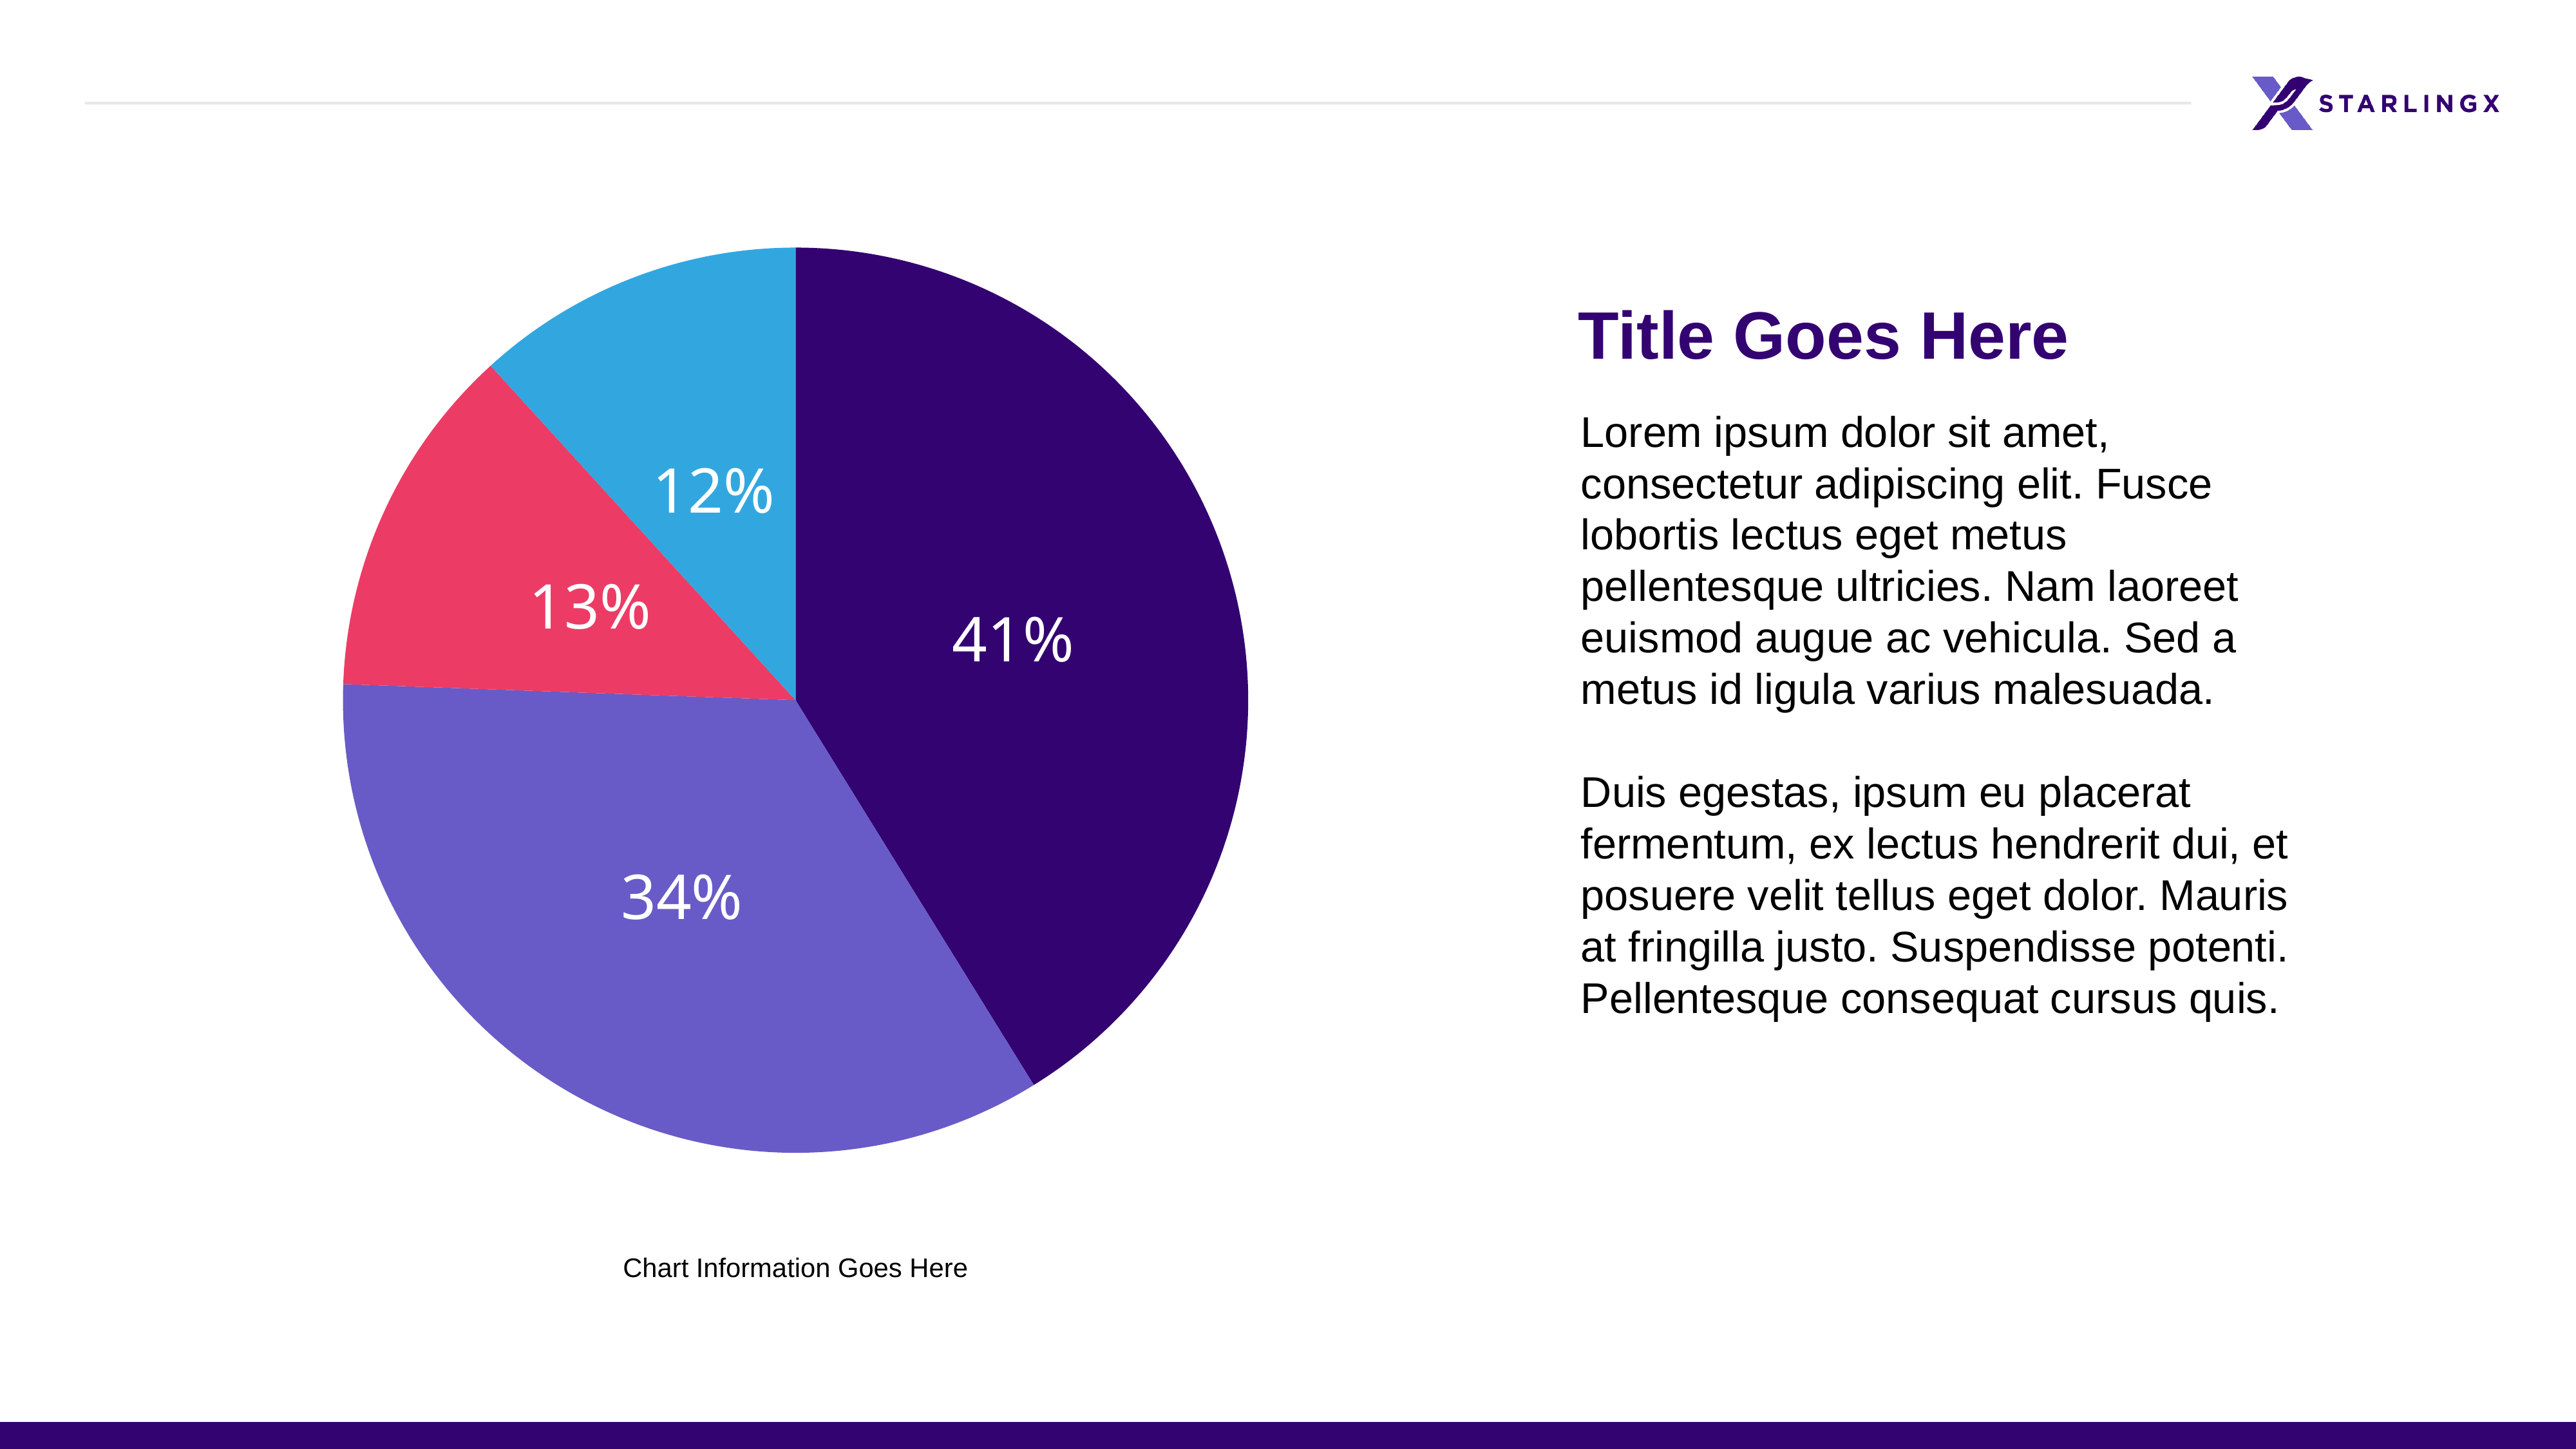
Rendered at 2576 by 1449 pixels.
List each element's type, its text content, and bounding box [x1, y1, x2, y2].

chart [337, 243, 1255, 1160]
text_box [0, 1422, 2576, 1449]
text_box Title Goes Here [1571, 285, 2296, 381]
text_box Chart Information Goes Here [323, 1217, 1268, 1291]
picture [2251, 76, 2500, 130]
text_box Lorem ipsum dolor sit amet, consectetur adipiscing elit. Fusce lobortis lectus eget metus pellentesque ultricies. Nam laoreet euismod augue ac vehicula. Sed a metus id ligula varius malesuada. Duis egestas, ipsum eu placerat fermentum, ex lectus hendrerit dui, et posuere velit tellus eget dolor. Mauris at fringilla justo. Suspendisse potenti. Pellentesque consequat cursus quis. [1573, 396, 2313, 1030]
